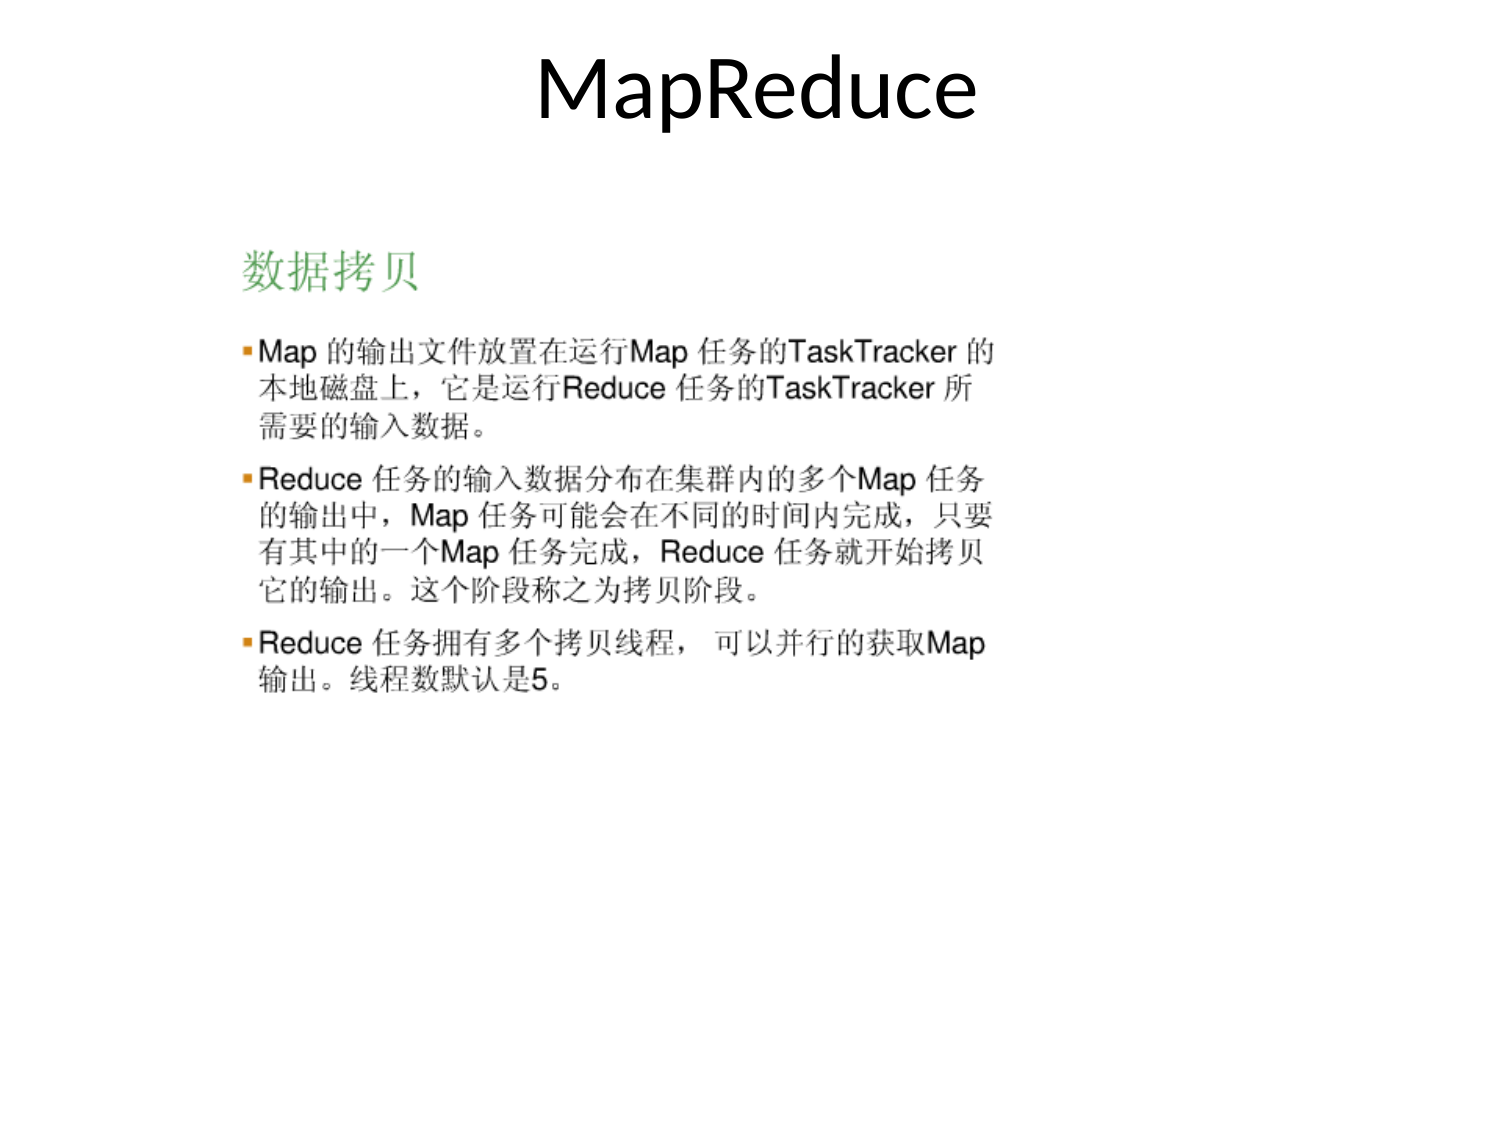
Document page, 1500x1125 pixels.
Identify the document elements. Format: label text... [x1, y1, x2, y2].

picture [210, 222, 1058, 722]
title MapReduce [82, 0, 1432, 164]
